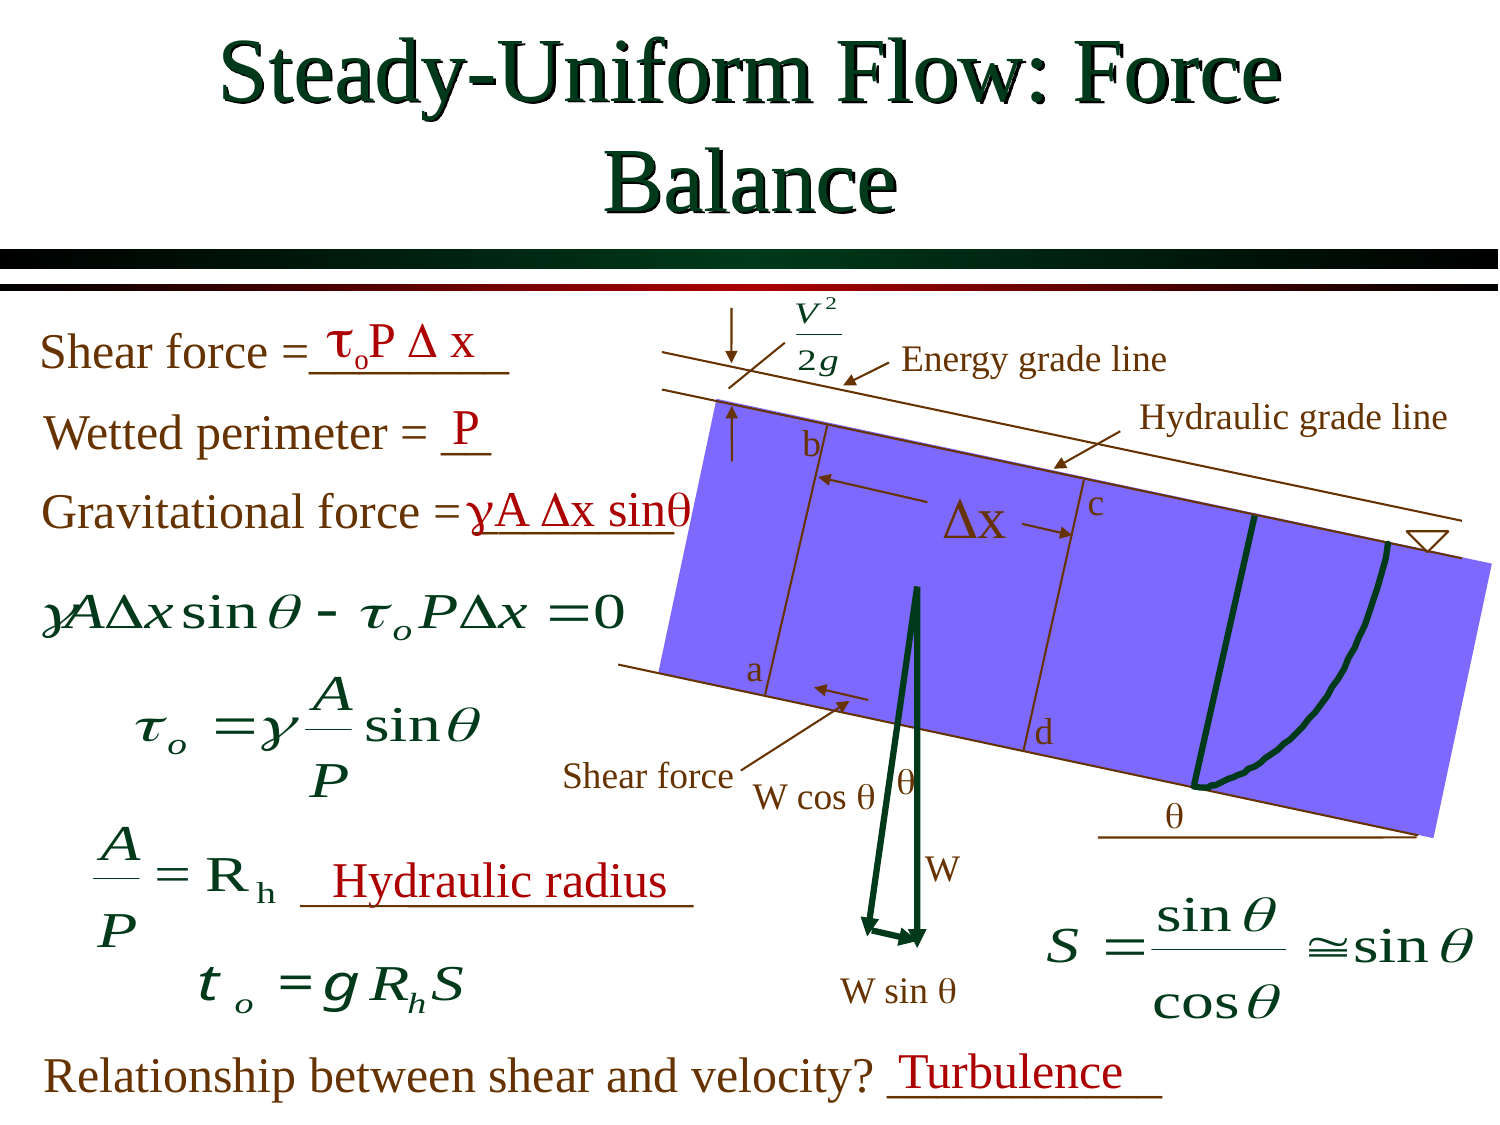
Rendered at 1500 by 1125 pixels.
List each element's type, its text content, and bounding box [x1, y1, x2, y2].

text_box b [787, 412, 836, 472]
text_box [814, 684, 869, 701]
text_box toP D x [313, 291, 491, 384]
text_box Gravitational force = ________ [26, 470, 690, 546]
text_box Hydraulic grade line [1124, 385, 1464, 445]
text_box W cos  [737, 764, 891, 824]
text_box Shear force [547, 743, 750, 804]
text_box Hydraulic radius [318, 907, 683, 915]
text_box c [1072, 470, 1119, 530]
text_box [871, 930, 918, 945]
text_box [1195, 543, 1388, 788]
text_box [912, 897, 924, 948]
text_box  [1149, 838, 1200, 844]
text_box Wetted perimeter = __ [28, 392, 507, 467]
text_box [658, 398, 1492, 839]
text_box Turbulence [883, 1031, 1140, 1107]
text_box  [881, 749, 931, 810]
text_box [725, 307, 738, 364]
text_box Energy grade line [886, 326, 1183, 387]
title Steady-Uniform Flow: Force Balance [112, 49, 1388, 238]
text_box [725, 405, 738, 462]
text_box Dx [927, 472, 1022, 558]
text_box [750, 700, 850, 764]
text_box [133, 666, 490, 803]
text_box  [1149, 784, 1200, 837]
text_box [1022, 523, 1073, 539]
text_box [849, 362, 890, 386]
text_box a [731, 637, 779, 697]
text_box [862, 824, 884, 937]
text_box Relationship between shear and velocity? ___________ [29, 1035, 1179, 1111]
text_box Shear force =________ [491, 318, 510, 379]
text_box [818, 473, 927, 503]
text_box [1040, 886, 1482, 1026]
text_box d [1019, 699, 1069, 760]
text_box Hydraulic radius [318, 839, 683, 906]
text_box W [910, 837, 976, 897]
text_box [792, 292, 846, 381]
text_box [1053, 431, 1121, 469]
text_box gA Dx sinq [451, 468, 708, 544]
text_box Shear force =________ [26, 318, 313, 379]
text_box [199, 956, 474, 1020]
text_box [37, 584, 632, 648]
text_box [87, 815, 283, 952]
text_box P [437, 387, 496, 463]
text_box W sin  [825, 958, 973, 1018]
text_box [1406, 531, 1449, 553]
